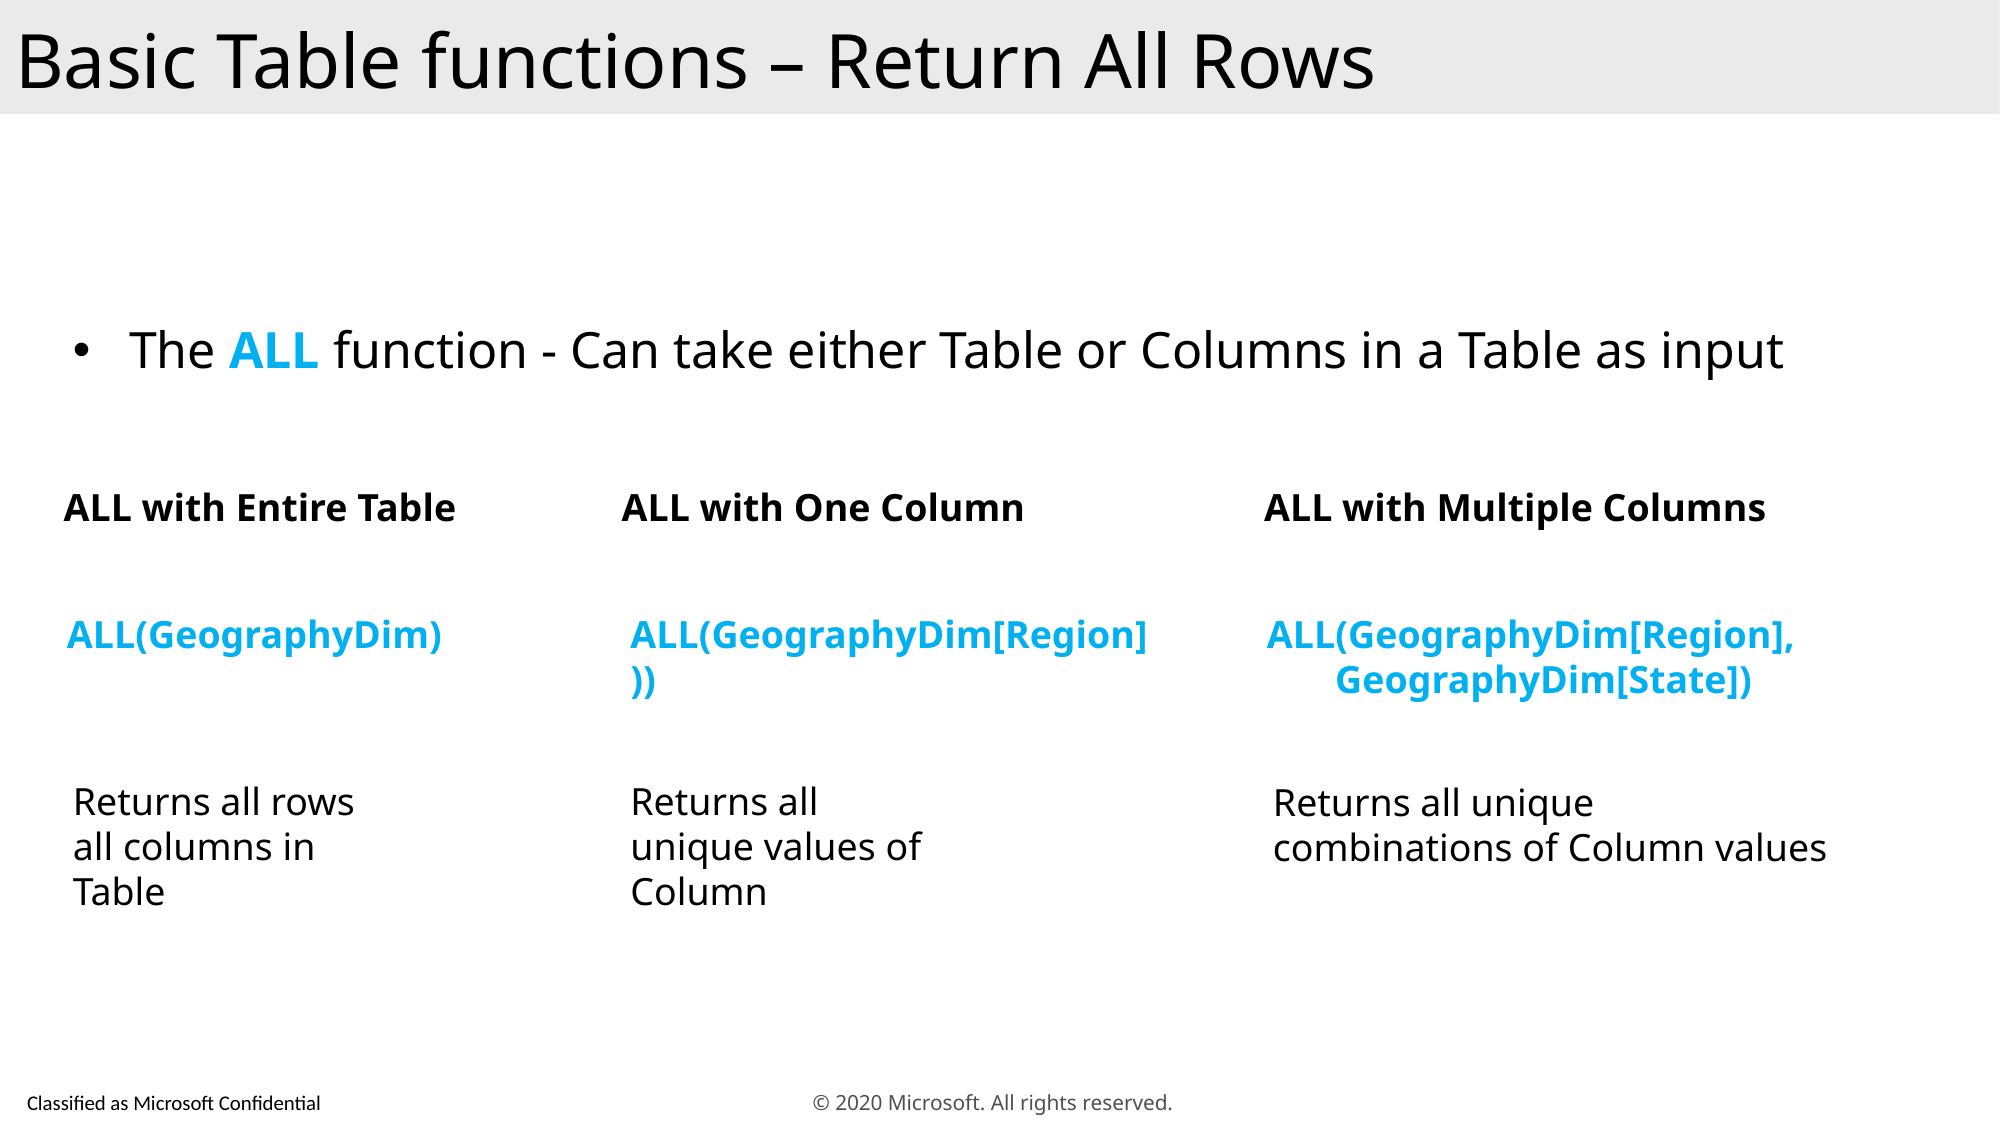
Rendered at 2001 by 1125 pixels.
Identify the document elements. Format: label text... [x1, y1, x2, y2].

text_box ALL with Entire Table [48, 481, 472, 538]
text_box Returns all unique values of Column [615, 770, 965, 921]
text_box ALL with Multiple Columns [1249, 481, 1782, 538]
text_box [0, 0, 2000, 115]
text_box Returns all rows all columns in Table [58, 770, 407, 921]
text_box ALL(GeographyDim) [52, 603, 457, 664]
text_box ALL with One Column [606, 481, 1041, 538]
text_box The ALL function - Can take either Table or Columns in a Table as input [58, 318, 1841, 388]
footer © 2020 Microsoft. All rights reserved. [663, 1084, 1338, 1122]
text_box Returns all unique combinations of Column values [1258, 772, 1858, 877]
text_box ALL(GeographyDim[Region], GeographyDim[State]) [1252, 604, 1820, 709]
title Basic Table functions – Return All Rows [0, 6, 1879, 209]
text_box ALL(GeographyDim[Region])) [615, 603, 1176, 709]
